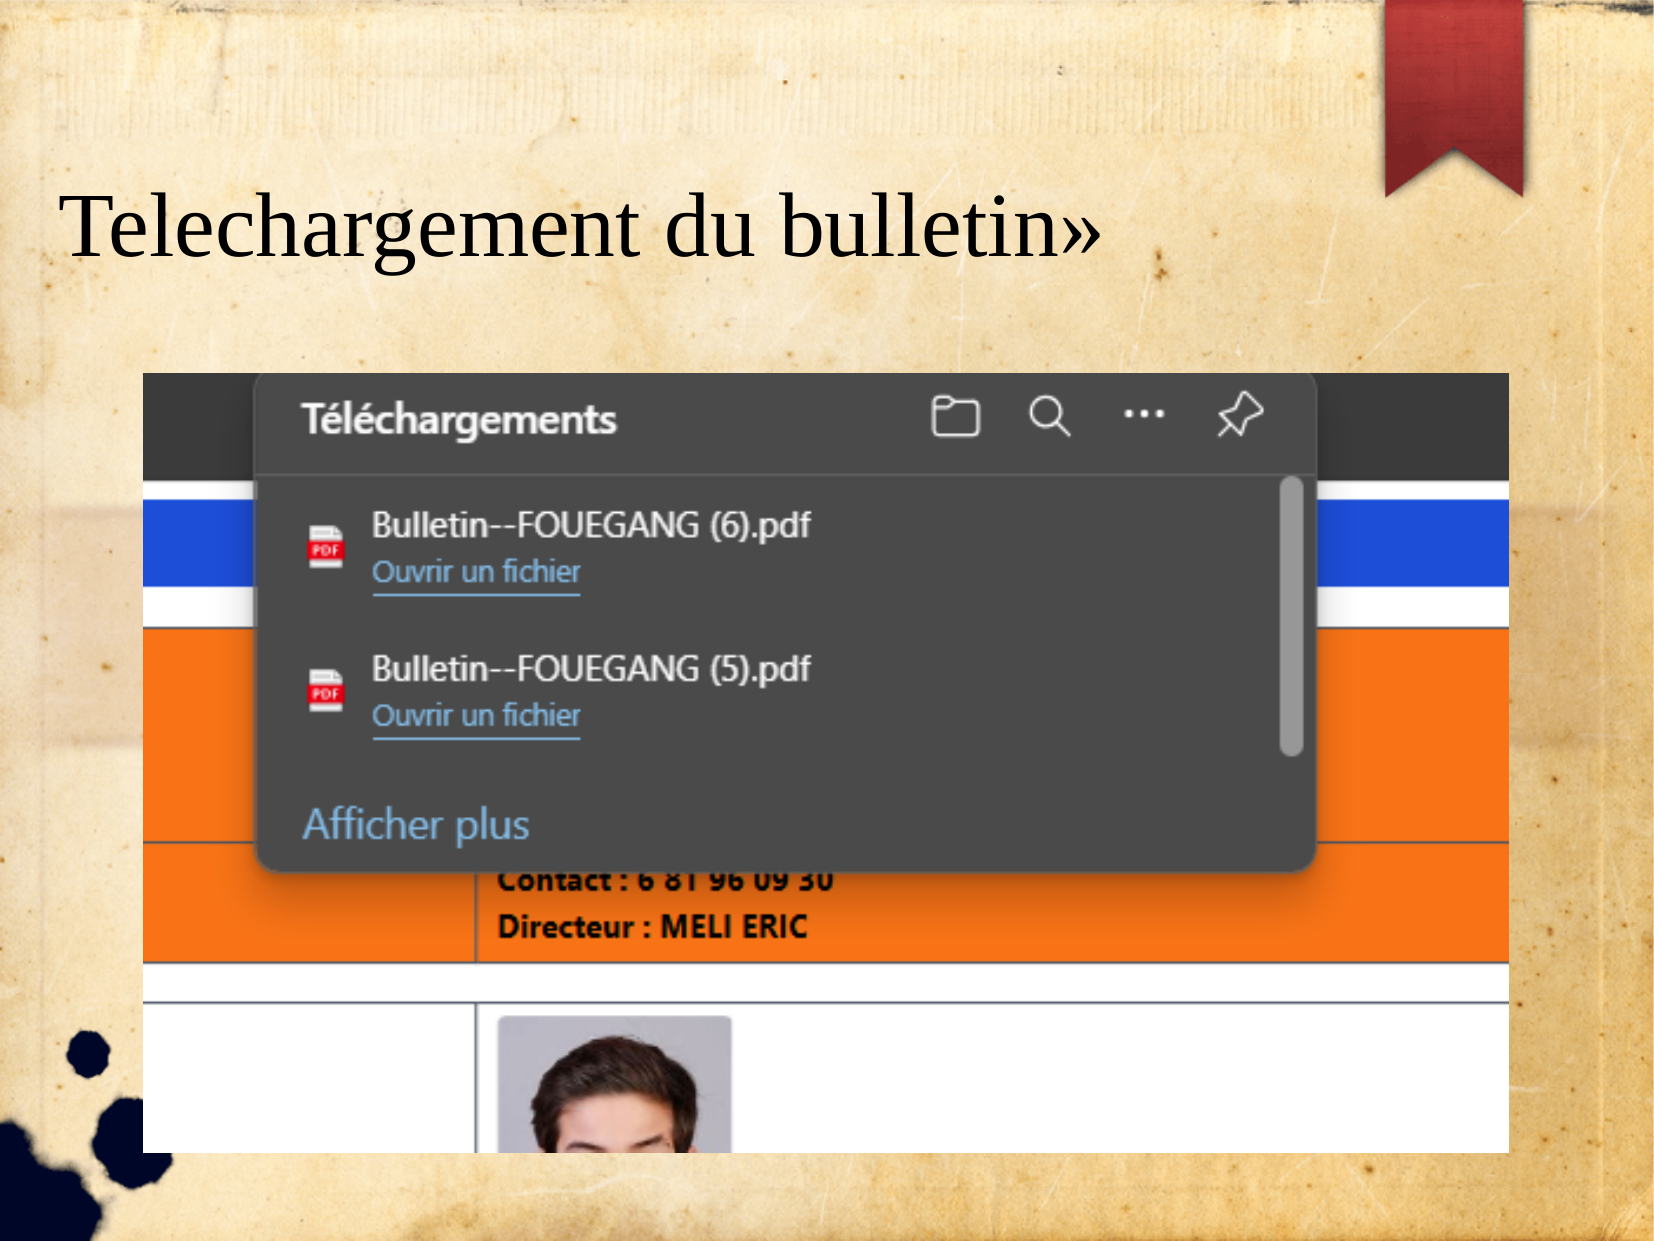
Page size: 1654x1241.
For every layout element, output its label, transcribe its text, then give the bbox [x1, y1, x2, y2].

title Telechargement du bulletin» [59, 123, 1593, 331]
picture [0, 0, 1654, 1241]
